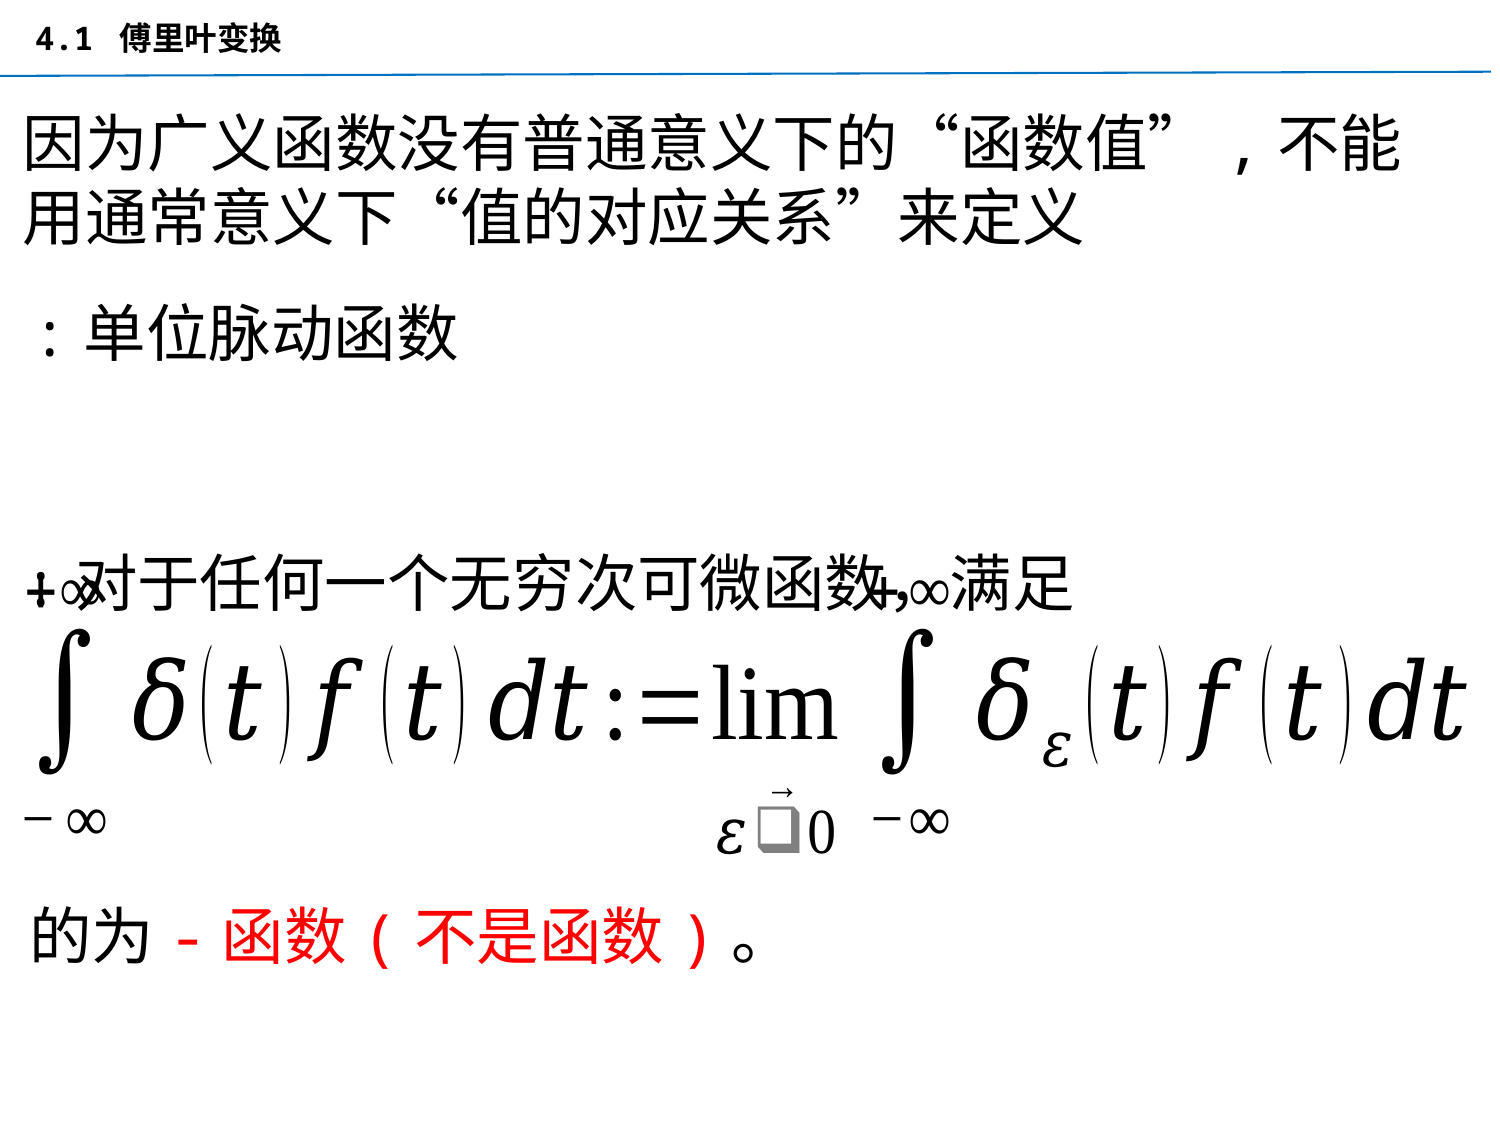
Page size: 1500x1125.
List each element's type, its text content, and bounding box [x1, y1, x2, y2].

text_box 因为广义函数没有普通意义下的“函数值”,不能用通常意义下“值的对应关系”来定义 [11, 105, 1466, 251]
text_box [0, 0, 1491, 76]
